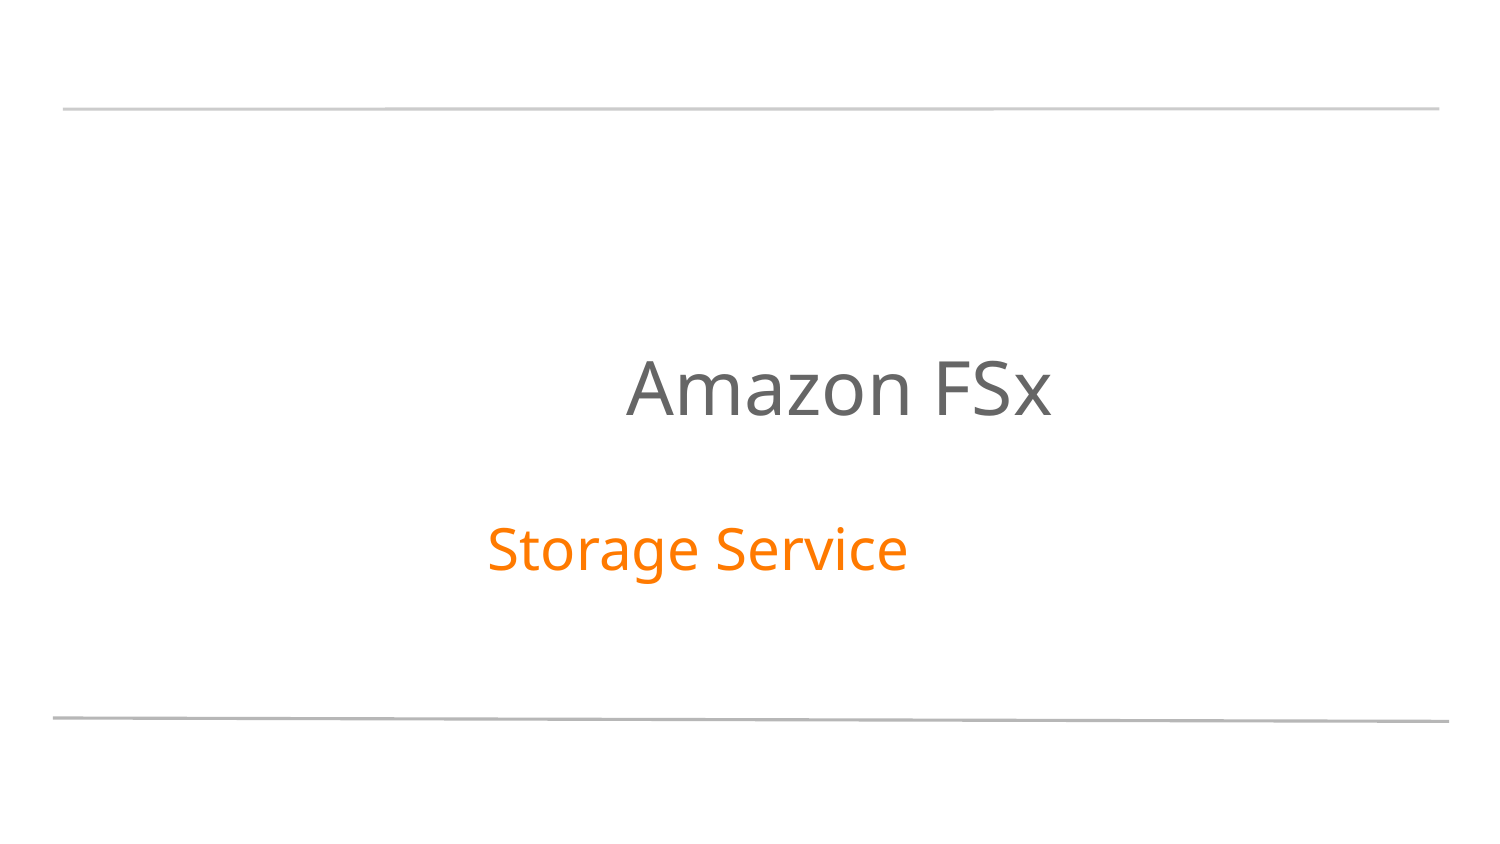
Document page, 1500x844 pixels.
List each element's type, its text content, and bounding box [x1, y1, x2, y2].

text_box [52, 717, 1450, 722]
title Amazon FSx [162, 258, 1388, 446]
subtitle Storage Service [0, 497, 1398, 627]
